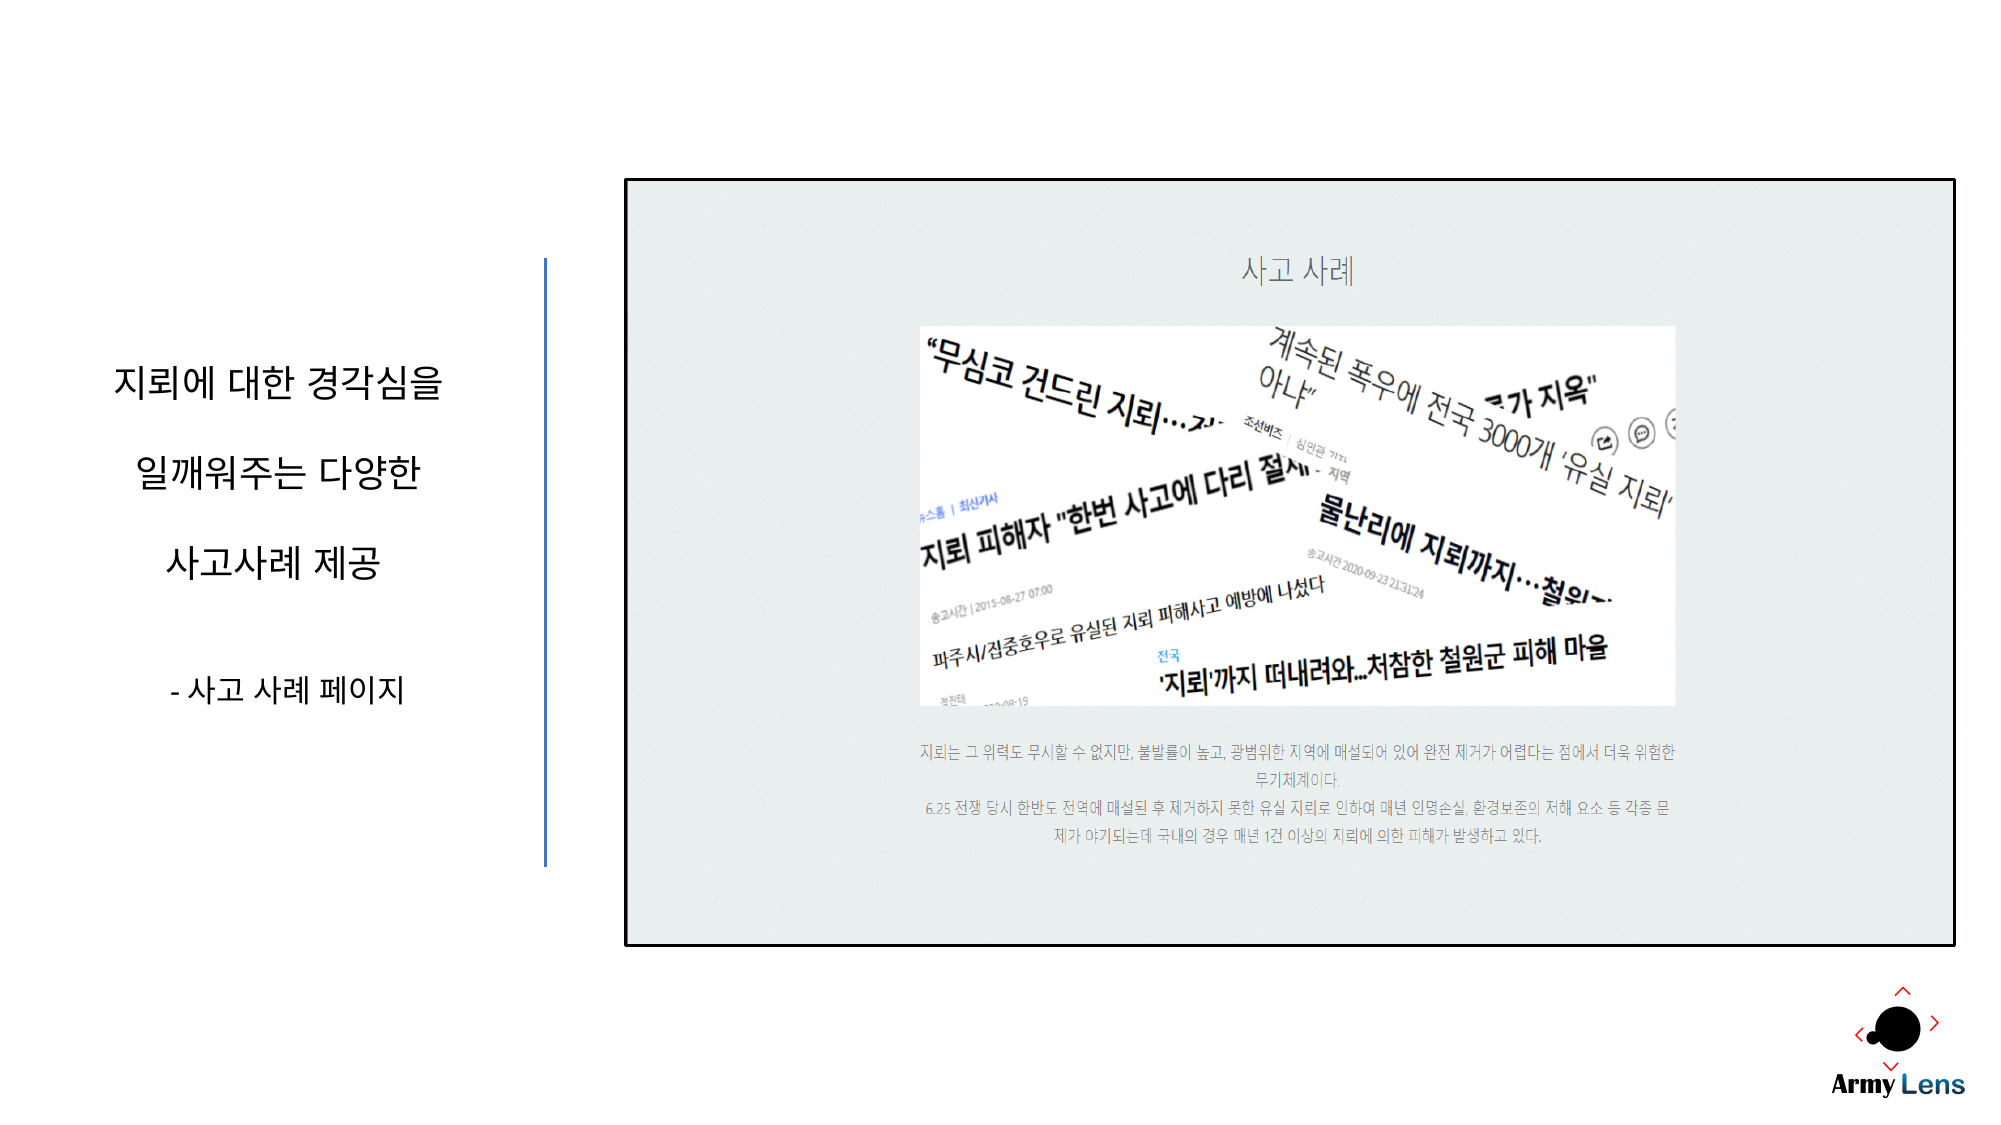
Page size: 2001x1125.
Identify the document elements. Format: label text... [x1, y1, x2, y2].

picture [627, 180, 1953, 945]
text_box -사고 사례 페이지 [54, 642, 522, 742]
picture [1816, 975, 1977, 1105]
text_box 지뢰에 대한 경각심을 일깨워주는 다양한 사고사례 제공 [60, 400, 498, 499]
